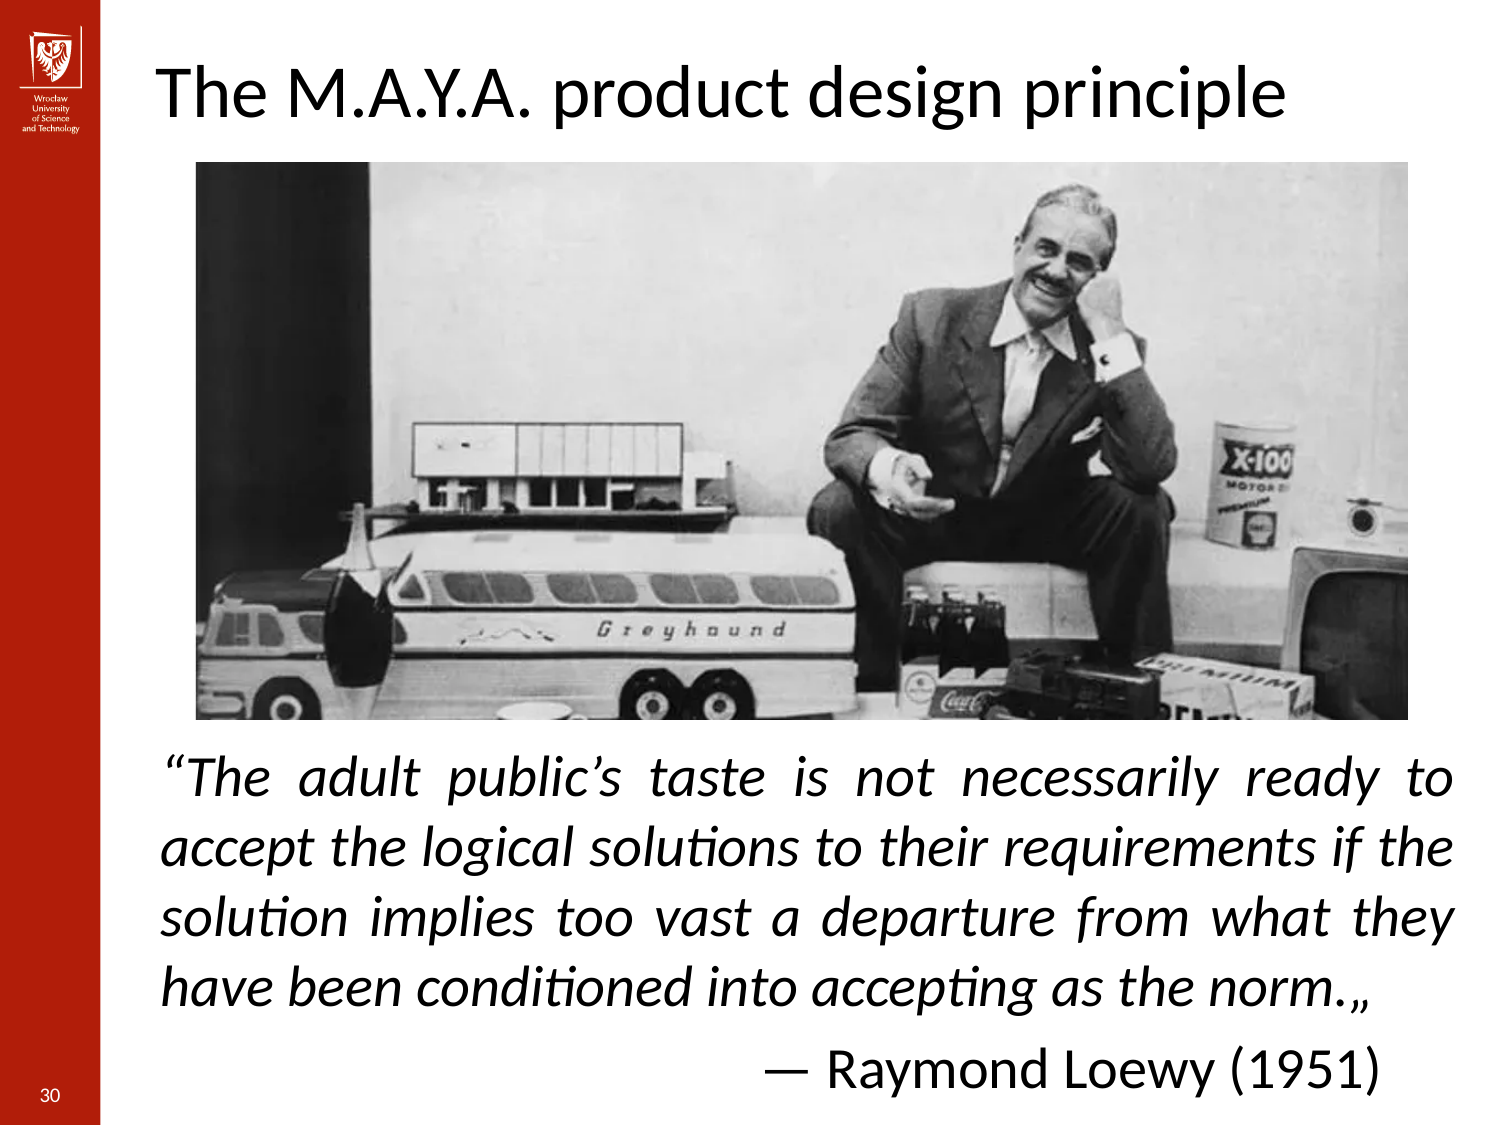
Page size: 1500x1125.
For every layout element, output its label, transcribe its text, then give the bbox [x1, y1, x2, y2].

text_box ), 6098 [98, 0, 1500, 1125]
text_box The M.A.Y.A. product design principle [140, 35, 1304, 141]
picture [194, 162, 1409, 720]
picture [0, 0, 98, 1125]
list “The adult public’s taste is not necessarily ready to accept the logical solutions to their requirements if the solution implies too vast a departure from what they have been conditioned into accepting as the norm.„ — Raymond Loewy (1951) [160, 719, 1471, 1120]
